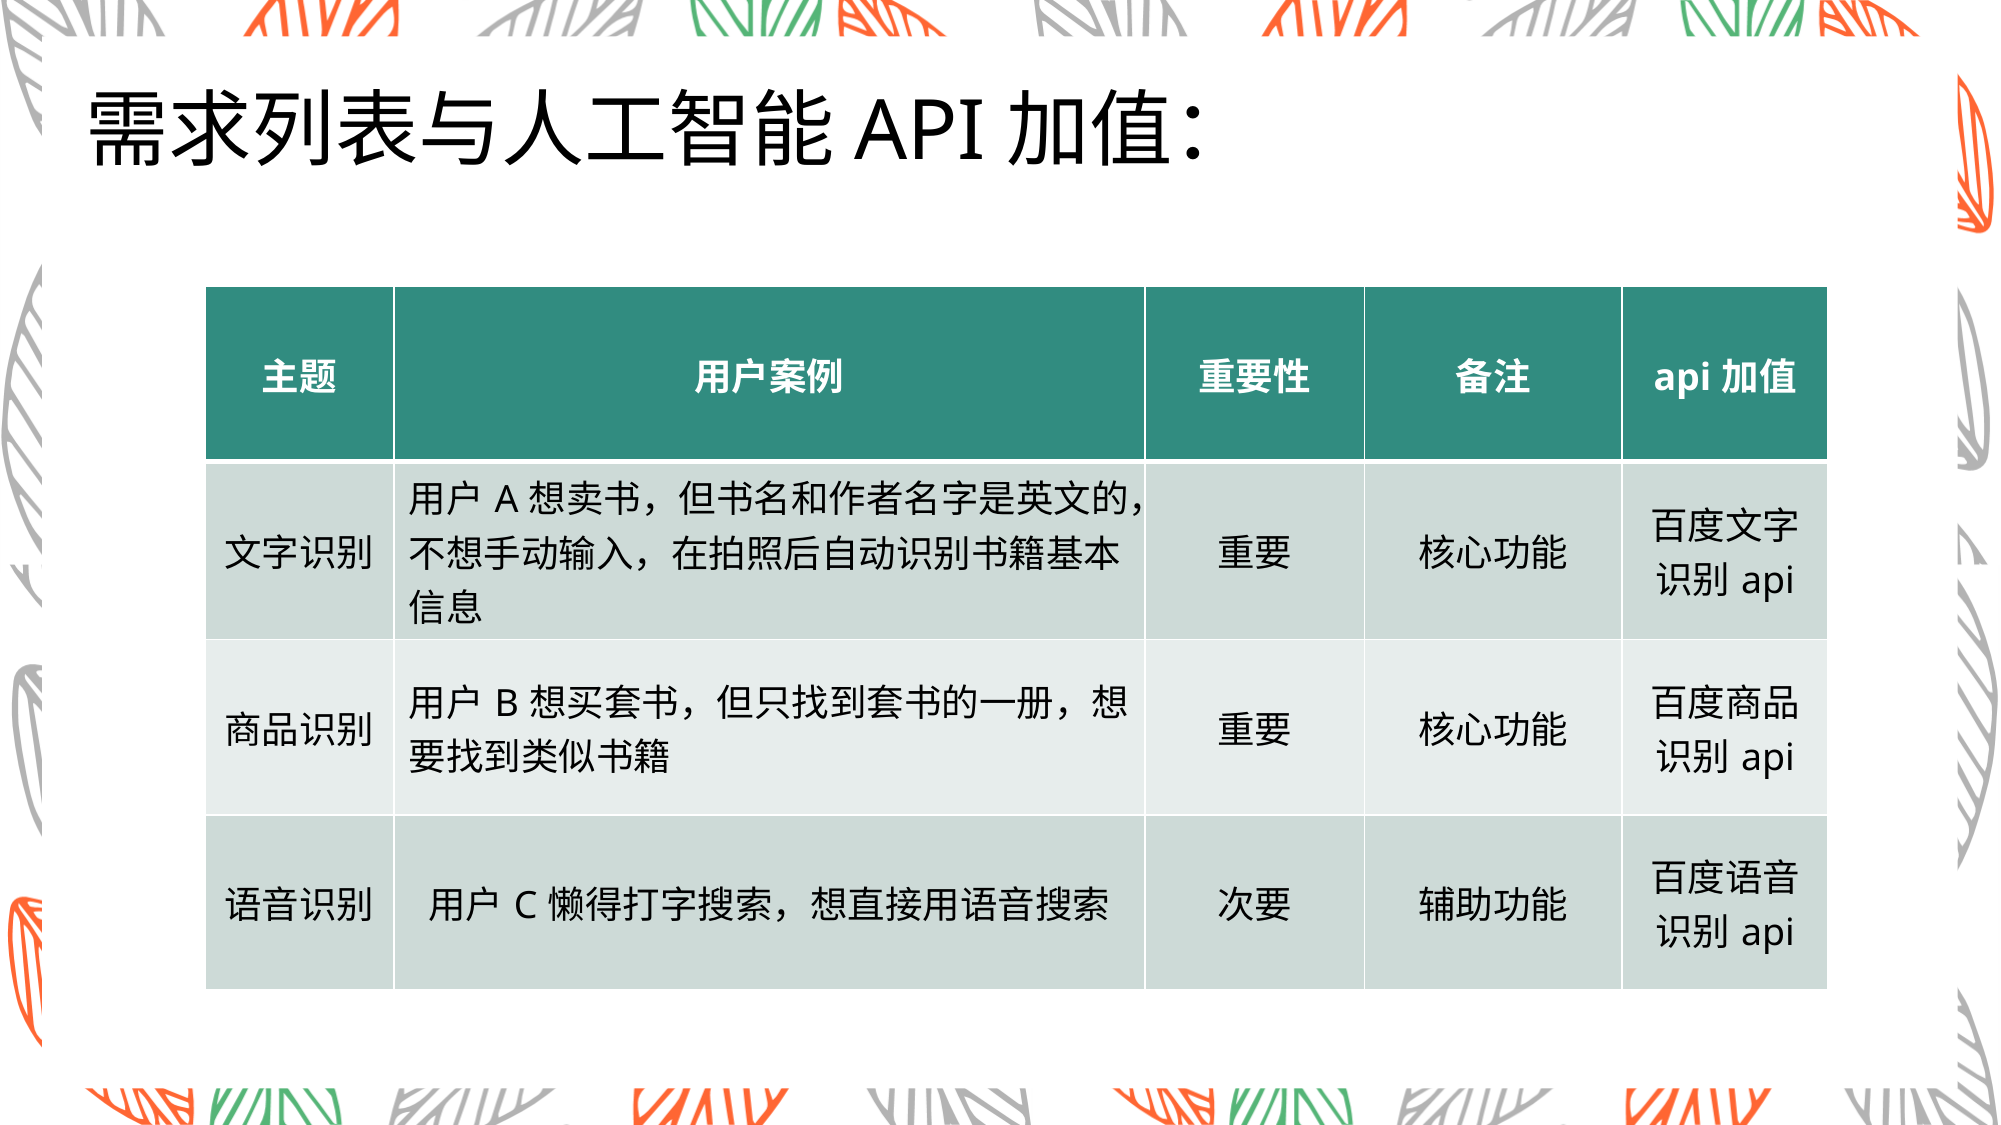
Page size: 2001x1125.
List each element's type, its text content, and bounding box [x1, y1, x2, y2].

table_header 备注 [1365, 287, 1621, 459]
table_header 用户案例 [395, 287, 1144, 459]
table_cell 百度文字识别api [1623, 464, 1827, 639]
table_cell 文字识别 [206, 464, 393, 639]
table_cell 核心功能 [1365, 464, 1621, 639]
table_cell 百度语音识别api [1623, 816, 1827, 989]
text_box 需求列表与人工智能API加值： [70, 69, 1270, 184]
table_cell 用户A想卖书，但书名和作者名字是英文的，不想手动输入，在拍照后自动识别书籍基本信息 [395, 464, 1144, 639]
table_cell 辅助功能 [1365, 816, 1621, 989]
table_cell 语音识别 [206, 816, 393, 989]
table_cell 商品识别 [206, 640, 393, 814]
table_cell 用户B想买套书，但只找到套书的一册，想要找到类似书籍 [395, 640, 1144, 814]
table_cell 重要 [1146, 640, 1364, 814]
table_cell 用户C懒得打字搜索，想直接用语音搜索 [395, 816, 1144, 989]
table_header 主题 [206, 287, 393, 459]
table_cell 核心功能 [1365, 640, 1621, 814]
table_cell 重要 [1146, 464, 1364, 639]
table_header api加值 [1623, 287, 1827, 459]
table_cell 百度商品识别api [1623, 640, 1827, 814]
table_header 重要性 [1146, 287, 1364, 459]
table_cell 次要 [1146, 816, 1364, 989]
picture [0, 0, 2001, 1125]
